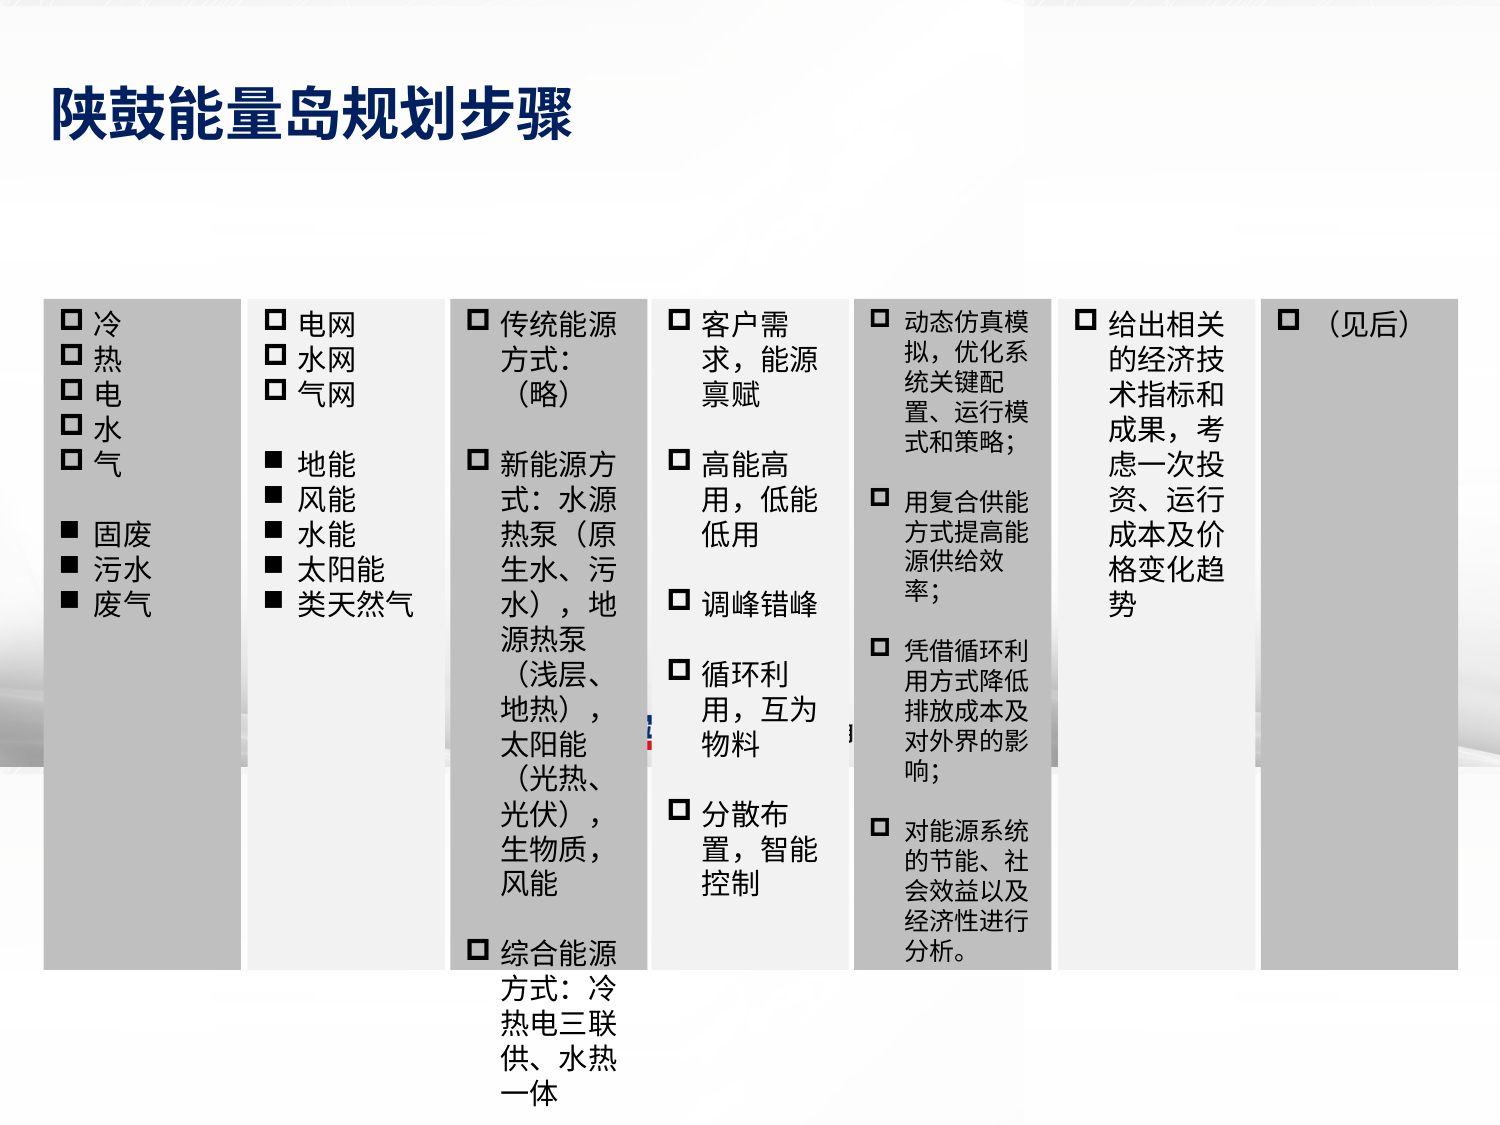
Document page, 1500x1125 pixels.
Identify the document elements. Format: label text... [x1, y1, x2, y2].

text_box （见后） [1260, 298, 1459, 970]
text_box 传统能源方式：（略） 新能源方式：水源热泵（原生水、污水），地源热泵（浅层、地热），太阳能（光热、光伏），生物质，风能 综合能源方式：冷热电三联供、水热一体 [450, 298, 648, 970]
text_box 客户需求，能源禀赋 高能高用，低能低用 调峰错峰 循环利用，互为物料 分散布置，智能控制 [651, 298, 849, 970]
text_box 陕鼓能量岛规划步骤 [35, 69, 666, 155]
picture [0, 0, 1500, 1125]
text_box 电网 水网 气网 地能 风能 水能 太阳能 类天然气 [247, 298, 445, 970]
text_box 给出相关的经济技术指标和成果，考虑一次投资、运行成本及价格变化趋势 [1058, 298, 1256, 970]
text_box 动态仿真模拟，优化系统关键配置、运行模式和策略； 用复合供能方式提高能源供给效率； 凭借循环利用方式降低排放成本及对外界的影响； 对能源系统的节能、社会效益以及经济性进行分析。 [854, 298, 1052, 970]
text_box 冷 热 电 水 气 固废 污水 废气 [43, 298, 241, 970]
